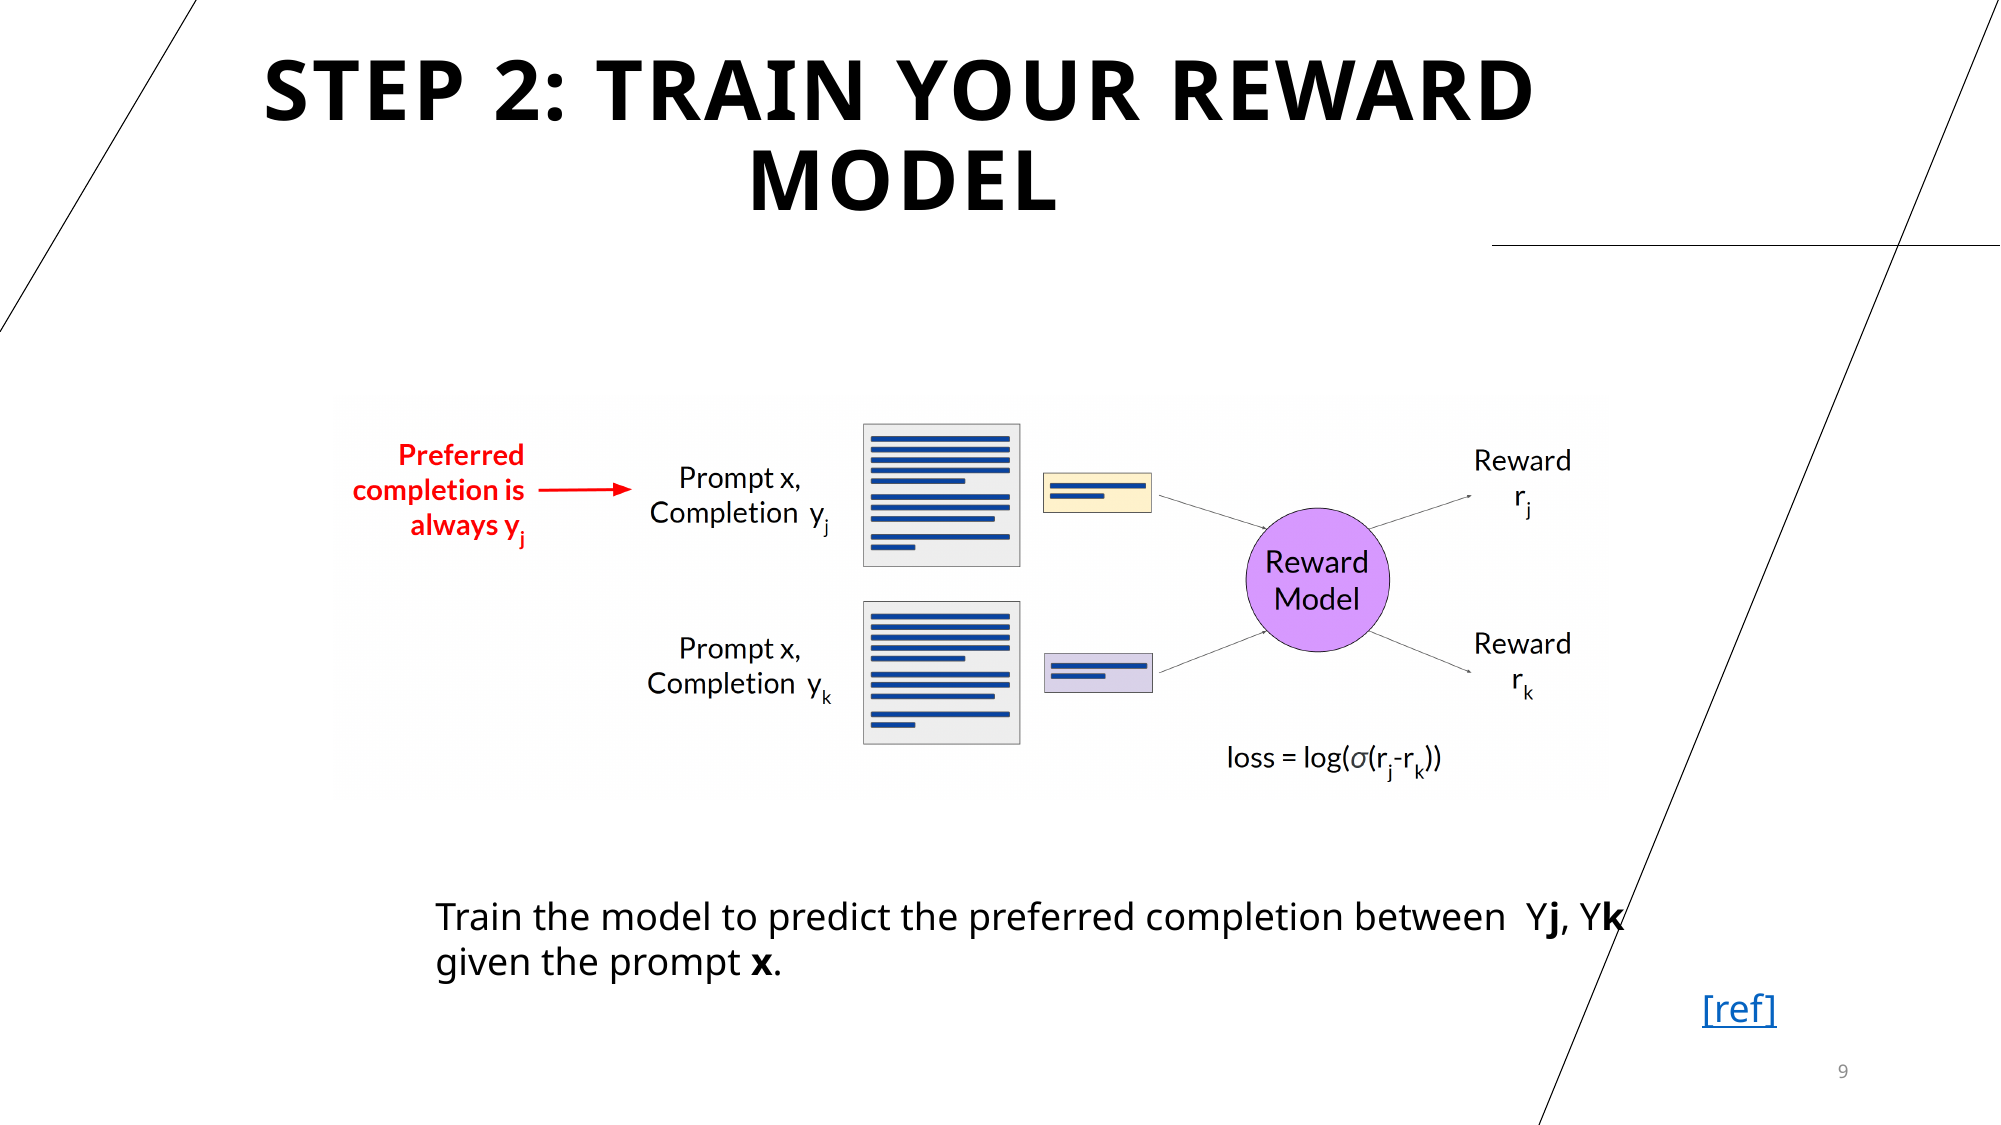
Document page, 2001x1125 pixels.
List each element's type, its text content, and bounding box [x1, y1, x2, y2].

slide_number 9 [1701, 1042, 1864, 1103]
text_box Train the model to predict the preferred completion between Yj, Yk given the prompt x. [420, 885, 1681, 1036]
title Step 2: Train your reward model [146, 0, 1658, 237]
picture [333, 395, 1609, 800]
text_box [ref] [1687, 977, 1792, 1044]
